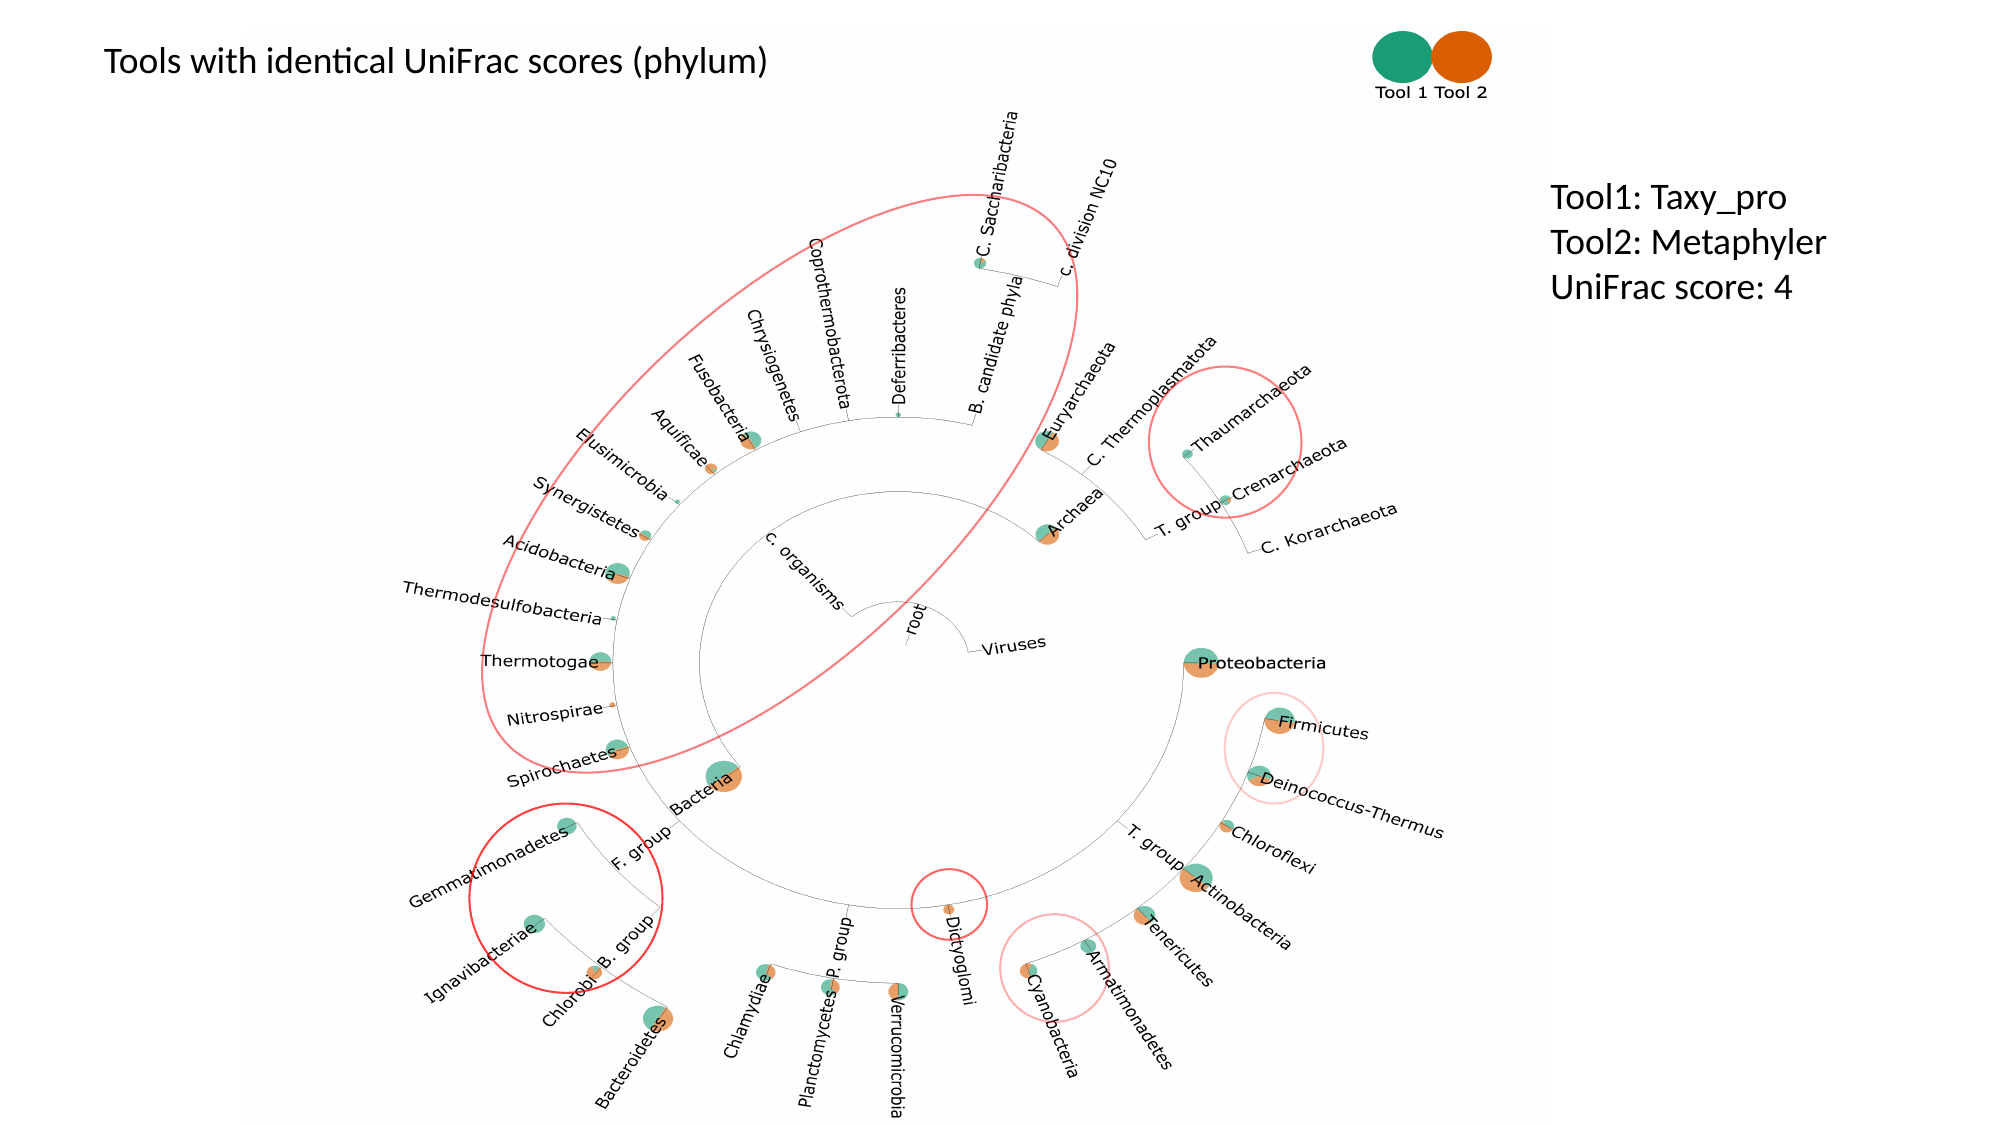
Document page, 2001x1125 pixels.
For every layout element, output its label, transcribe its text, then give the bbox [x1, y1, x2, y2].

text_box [246, 28, 1551, 1125]
text_box Tools with identical UniFrac scores (phylum) [89, 28, 246, 89]
text_box Tool1: Taxy_pro Tool2: Metaphyler UniFrac score: 4 [1551, 164, 1854, 314]
